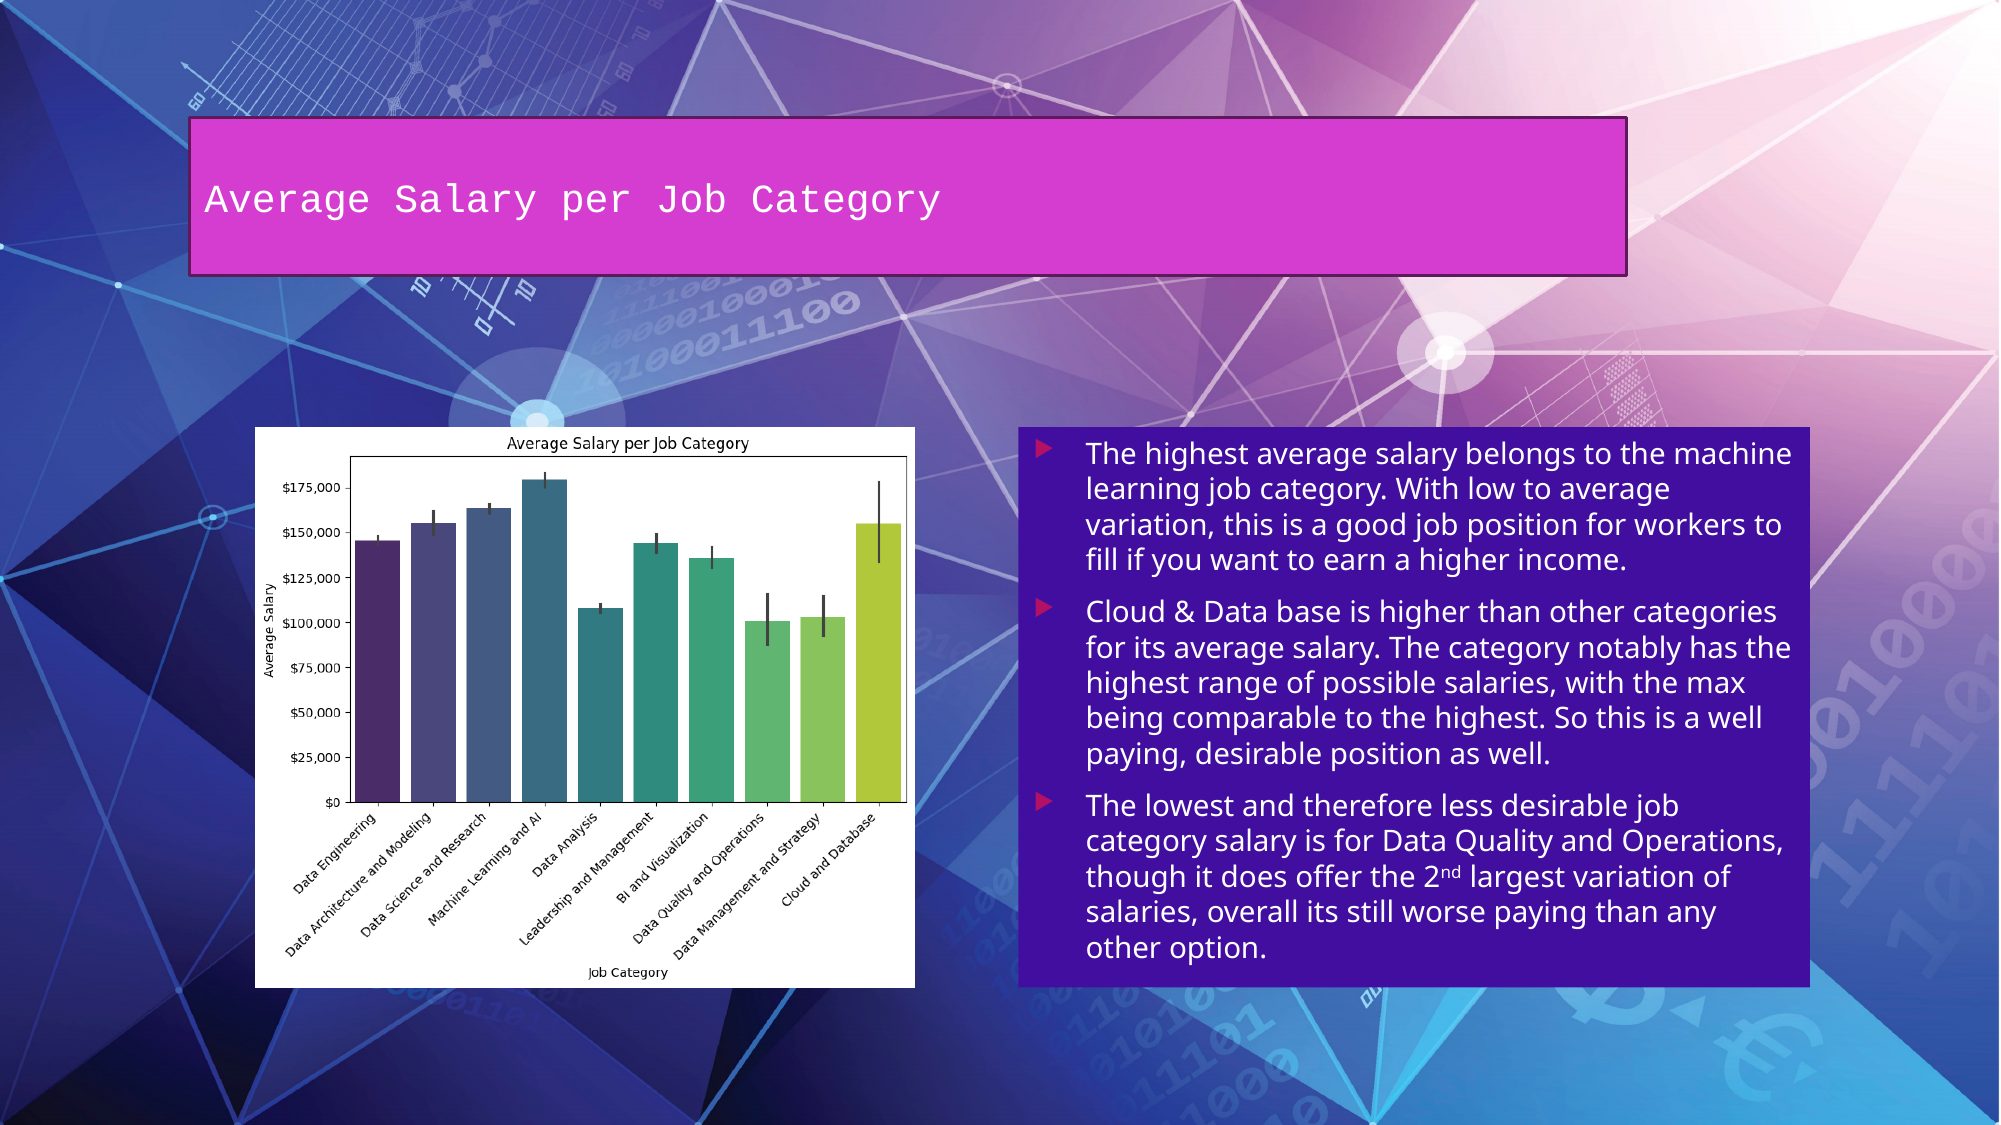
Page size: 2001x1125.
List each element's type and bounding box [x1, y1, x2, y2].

list [255, 426, 915, 988]
picture [0, 0, 2000, 1125]
